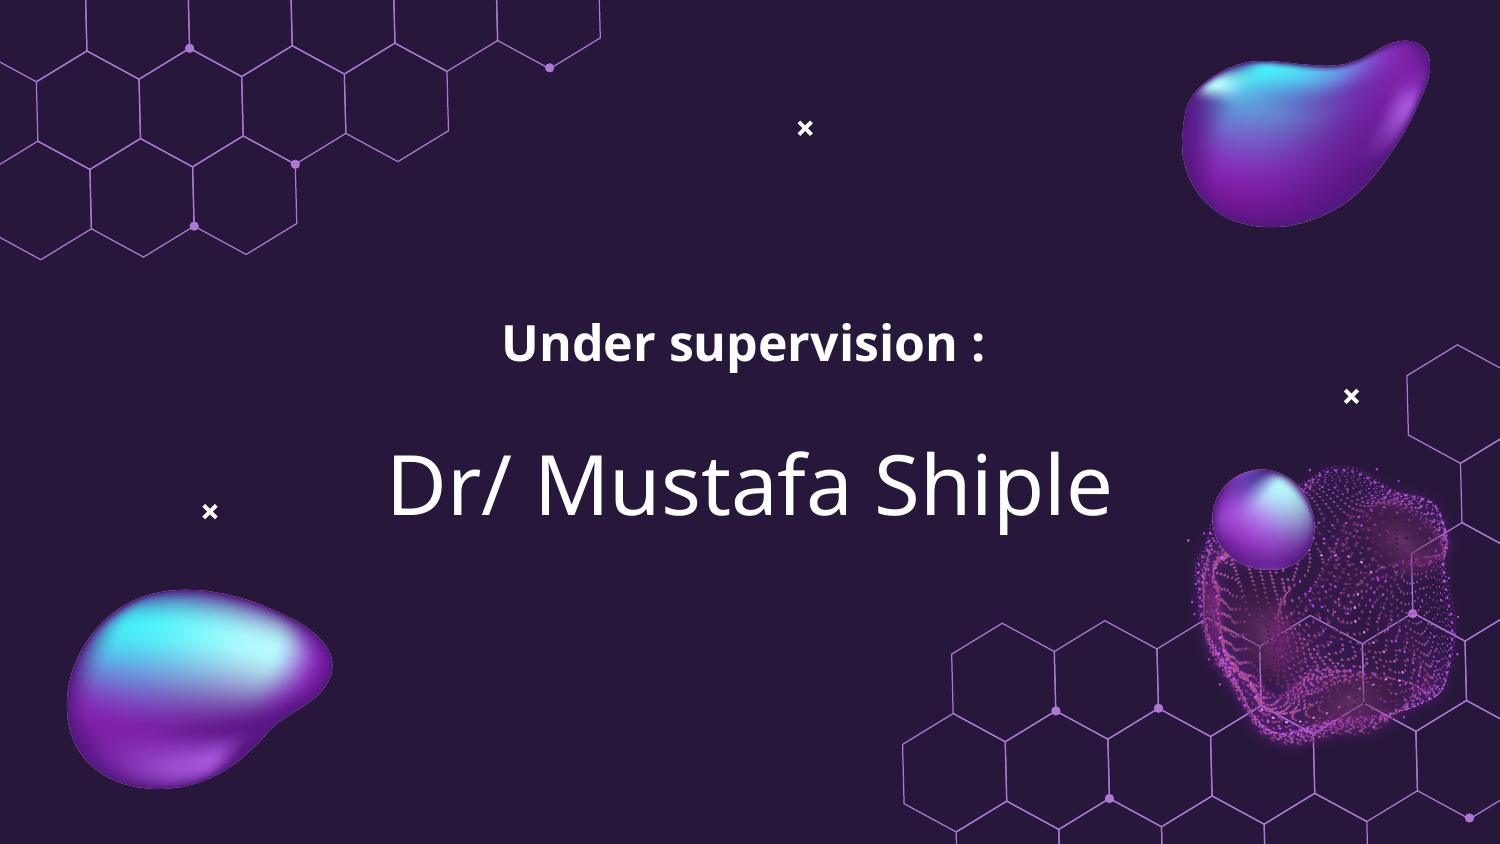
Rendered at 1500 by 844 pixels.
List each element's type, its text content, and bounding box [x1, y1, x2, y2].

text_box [1345, 389, 1359, 403]
picture [1184, 462, 1470, 756]
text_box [798, 121, 812, 135]
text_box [203, 505, 217, 519]
title Under supervision : Dr/ Mustafa Shiple [154, 214, 1346, 630]
picture [35, 544, 354, 844]
picture [1156, 0, 1470, 217]
